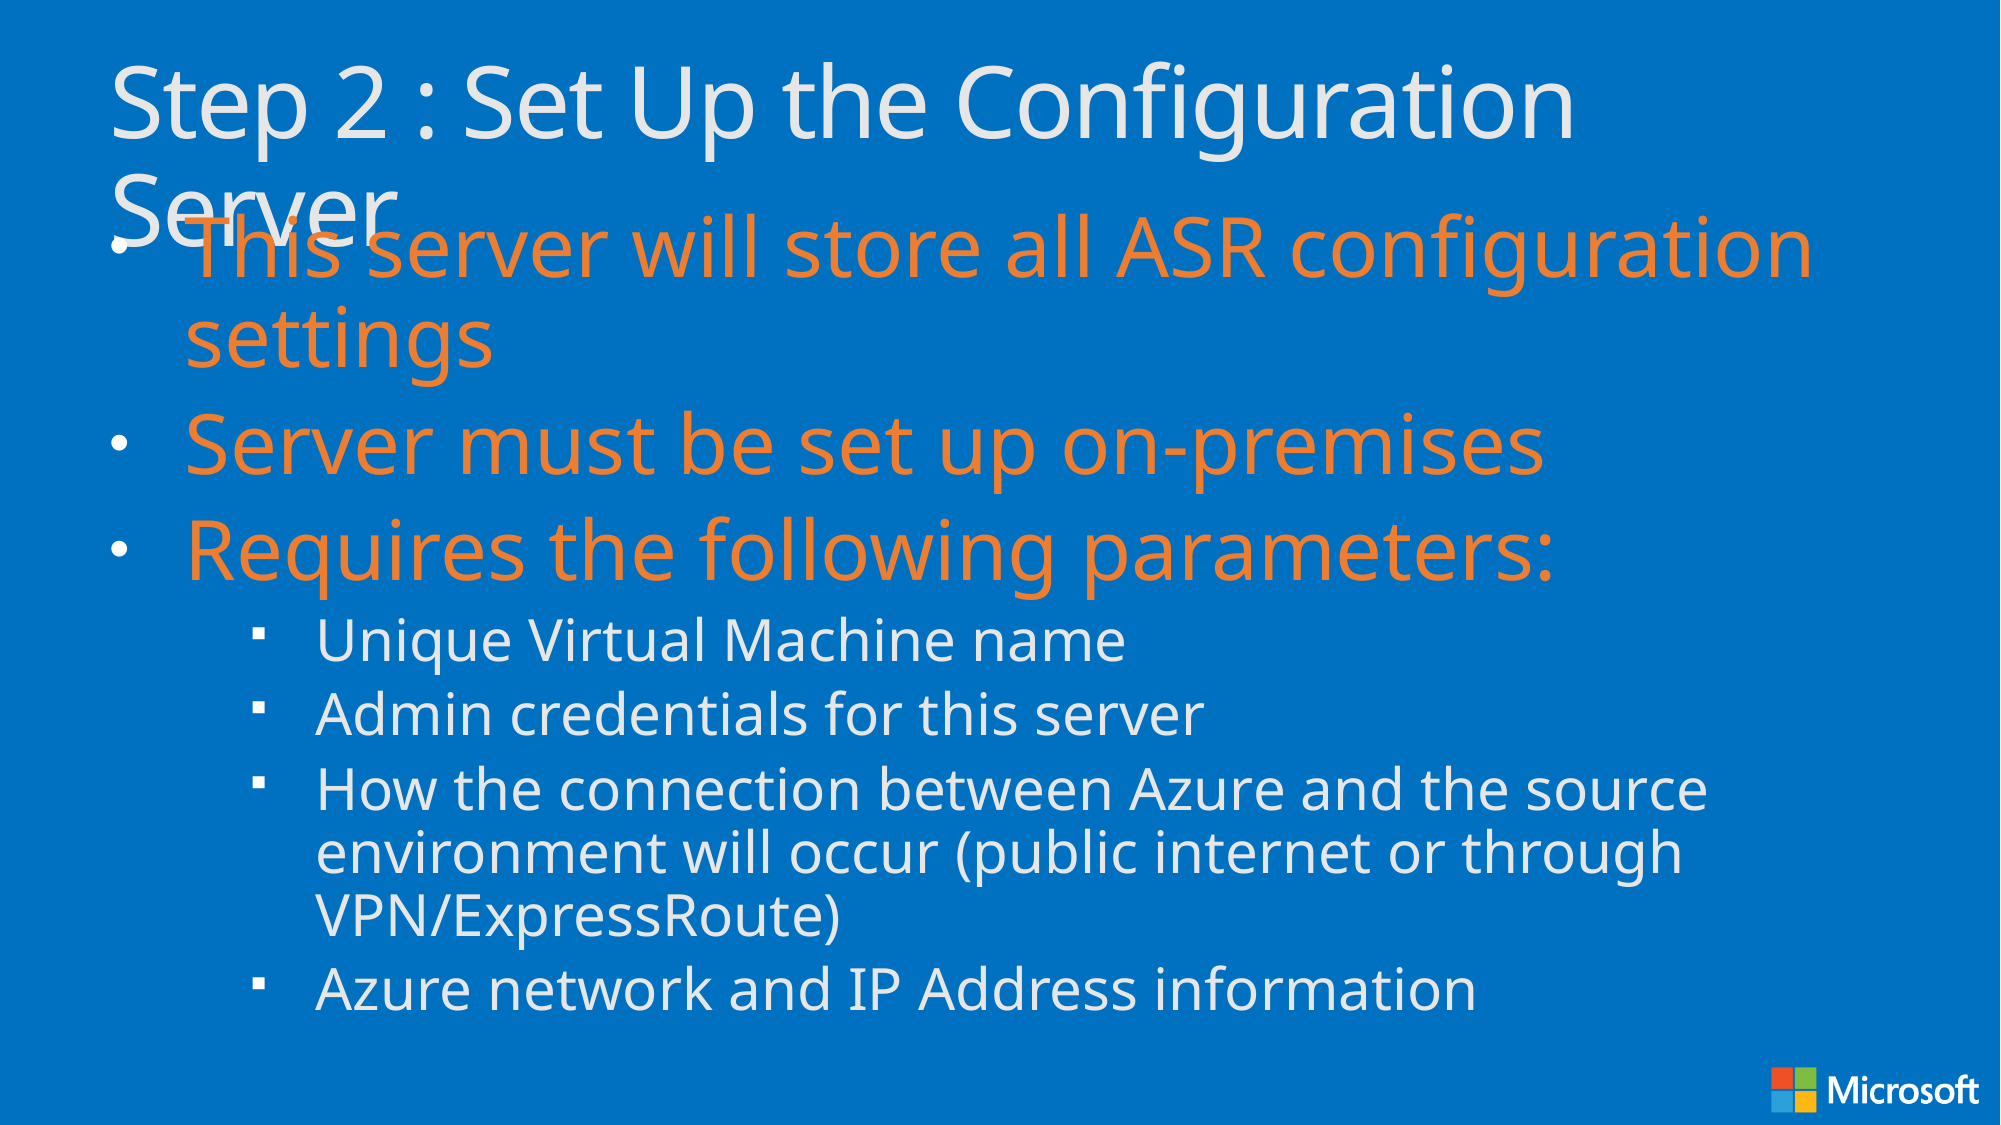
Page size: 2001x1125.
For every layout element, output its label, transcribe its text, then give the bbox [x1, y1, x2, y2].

picture [1915, 1066, 1980, 1113]
list This server will store all ASR configuration settings Server must be set up on-premises Requires the following parameters: Unique Virtual Machine name Admin credentials for this server How the connection between Azure and the source environment will occur (public internet or through VPN/ExpressRoute) Azure network and IP Address information [85, 190, 1915, 1125]
title Step 2 : Set Up the Configuration Server [85, 37, 1915, 190]
